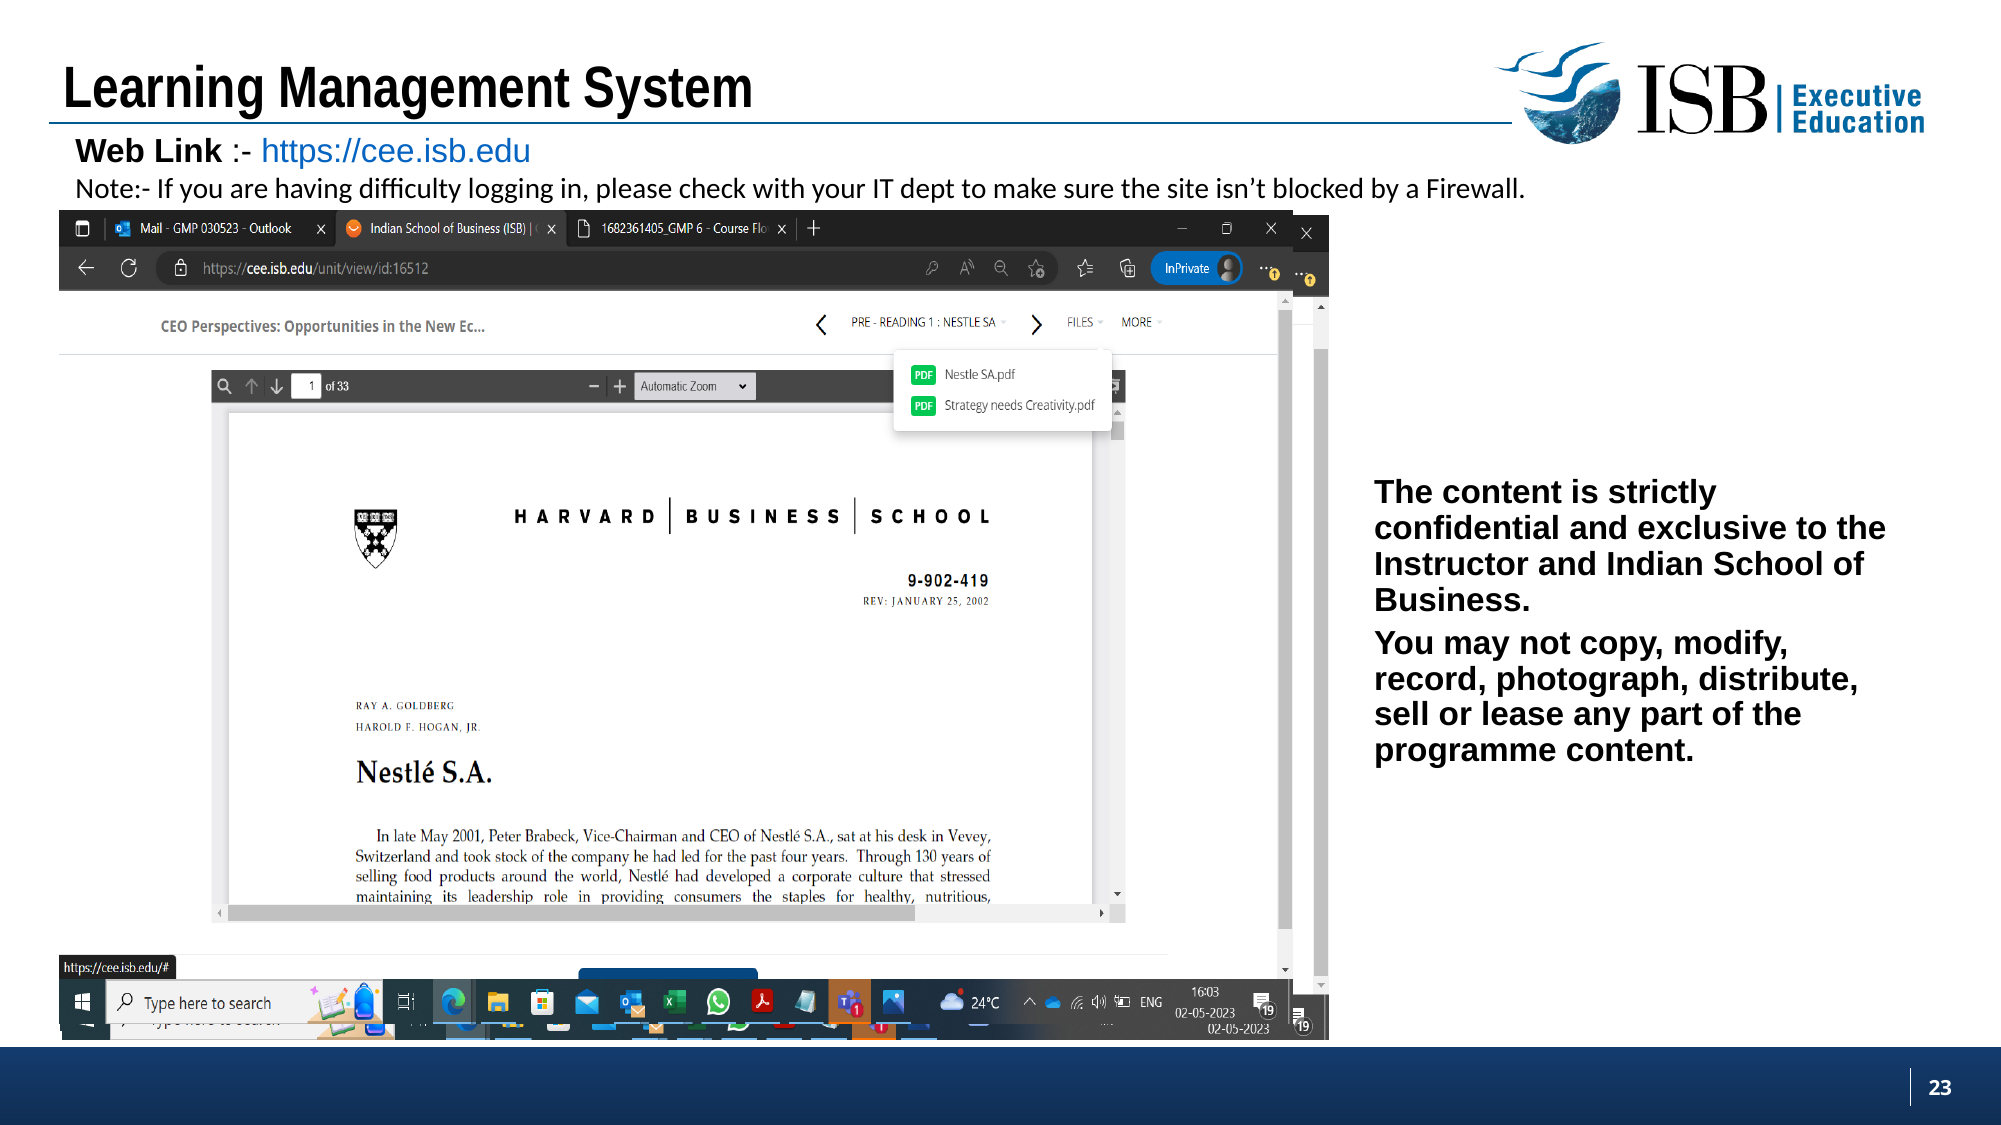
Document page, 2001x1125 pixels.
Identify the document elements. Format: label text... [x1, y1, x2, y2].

picture [59, 210, 1329, 1041]
picture [1450, 0, 1967, 225]
title Learning Management System [48, 36, 1058, 122]
text_box The content is strictly confidential and exclusive to the Instructor and Indian School of Business. You may not copy, modify, record, photograph, distribute, sell or lease any part of the programme content. [1359, 467, 1910, 777]
text_box Web Link :- https://cee.isb.edu Note:- If you are having difficulty logging in, please check with your IT dept to make sure the site isn’t blocked by a Firewall. [60, 122, 1636, 212]
slide_number 23 [1913, 1059, 1997, 1119]
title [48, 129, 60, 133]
